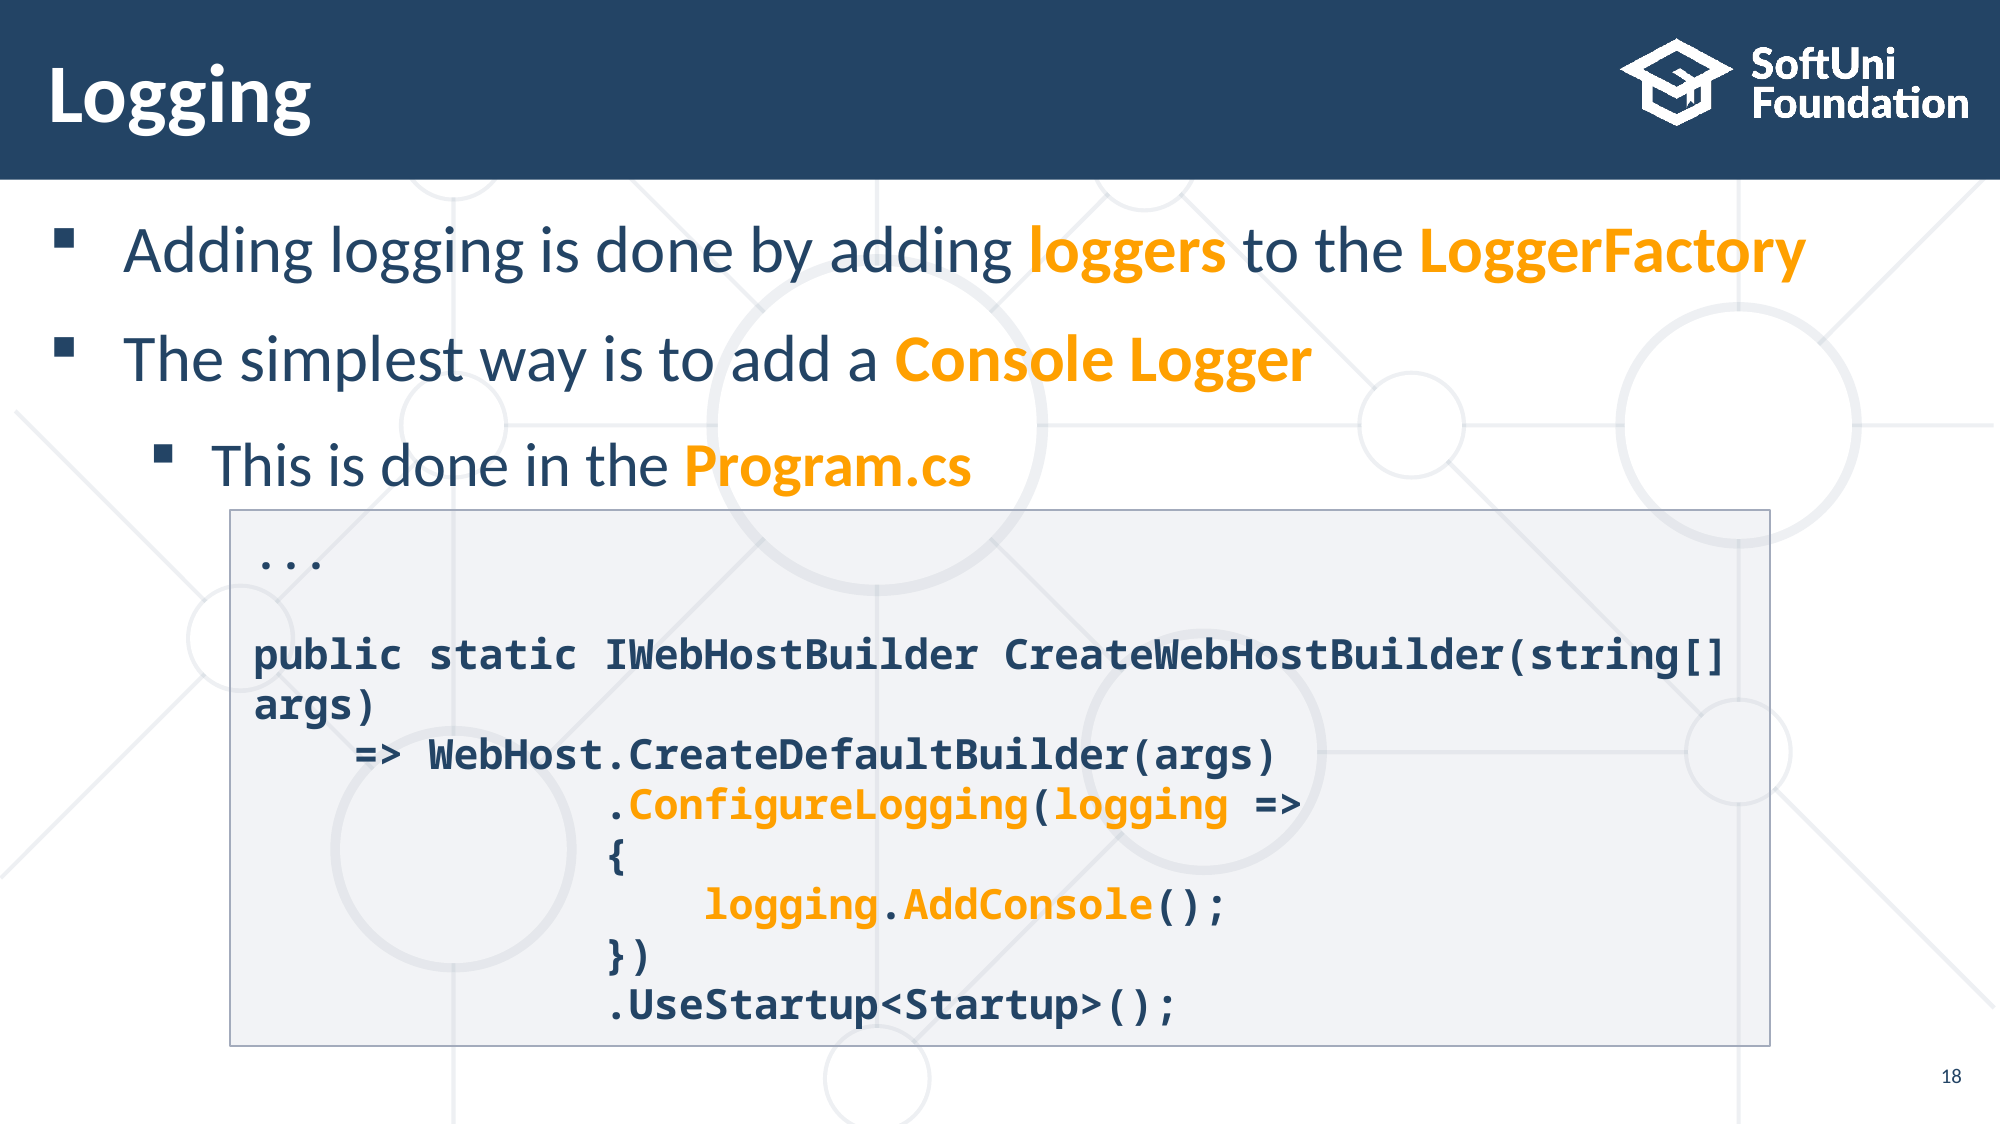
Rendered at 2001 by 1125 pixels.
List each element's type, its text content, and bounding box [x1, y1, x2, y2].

list Adding logging is done by adding loggers to the LoggerFactory The simplest way is to add a Console Logger This is done in the Program.cs [31, 196, 1970, 1050]
picture [1619, 38, 1968, 126]
title Logging [31, 16, 1591, 162]
text_box ... public static IWebHostBuilder CreateWebHostBuilder(string[] args) => WebHost.CreateDefaultBuilder(args) .ConfigureLogging(logging => { logging.AddConsole(); }) .UseStartup<Startup>(); [230, 510, 1770, 1046]
slide_number 18 [1897, 1049, 1968, 1101]
